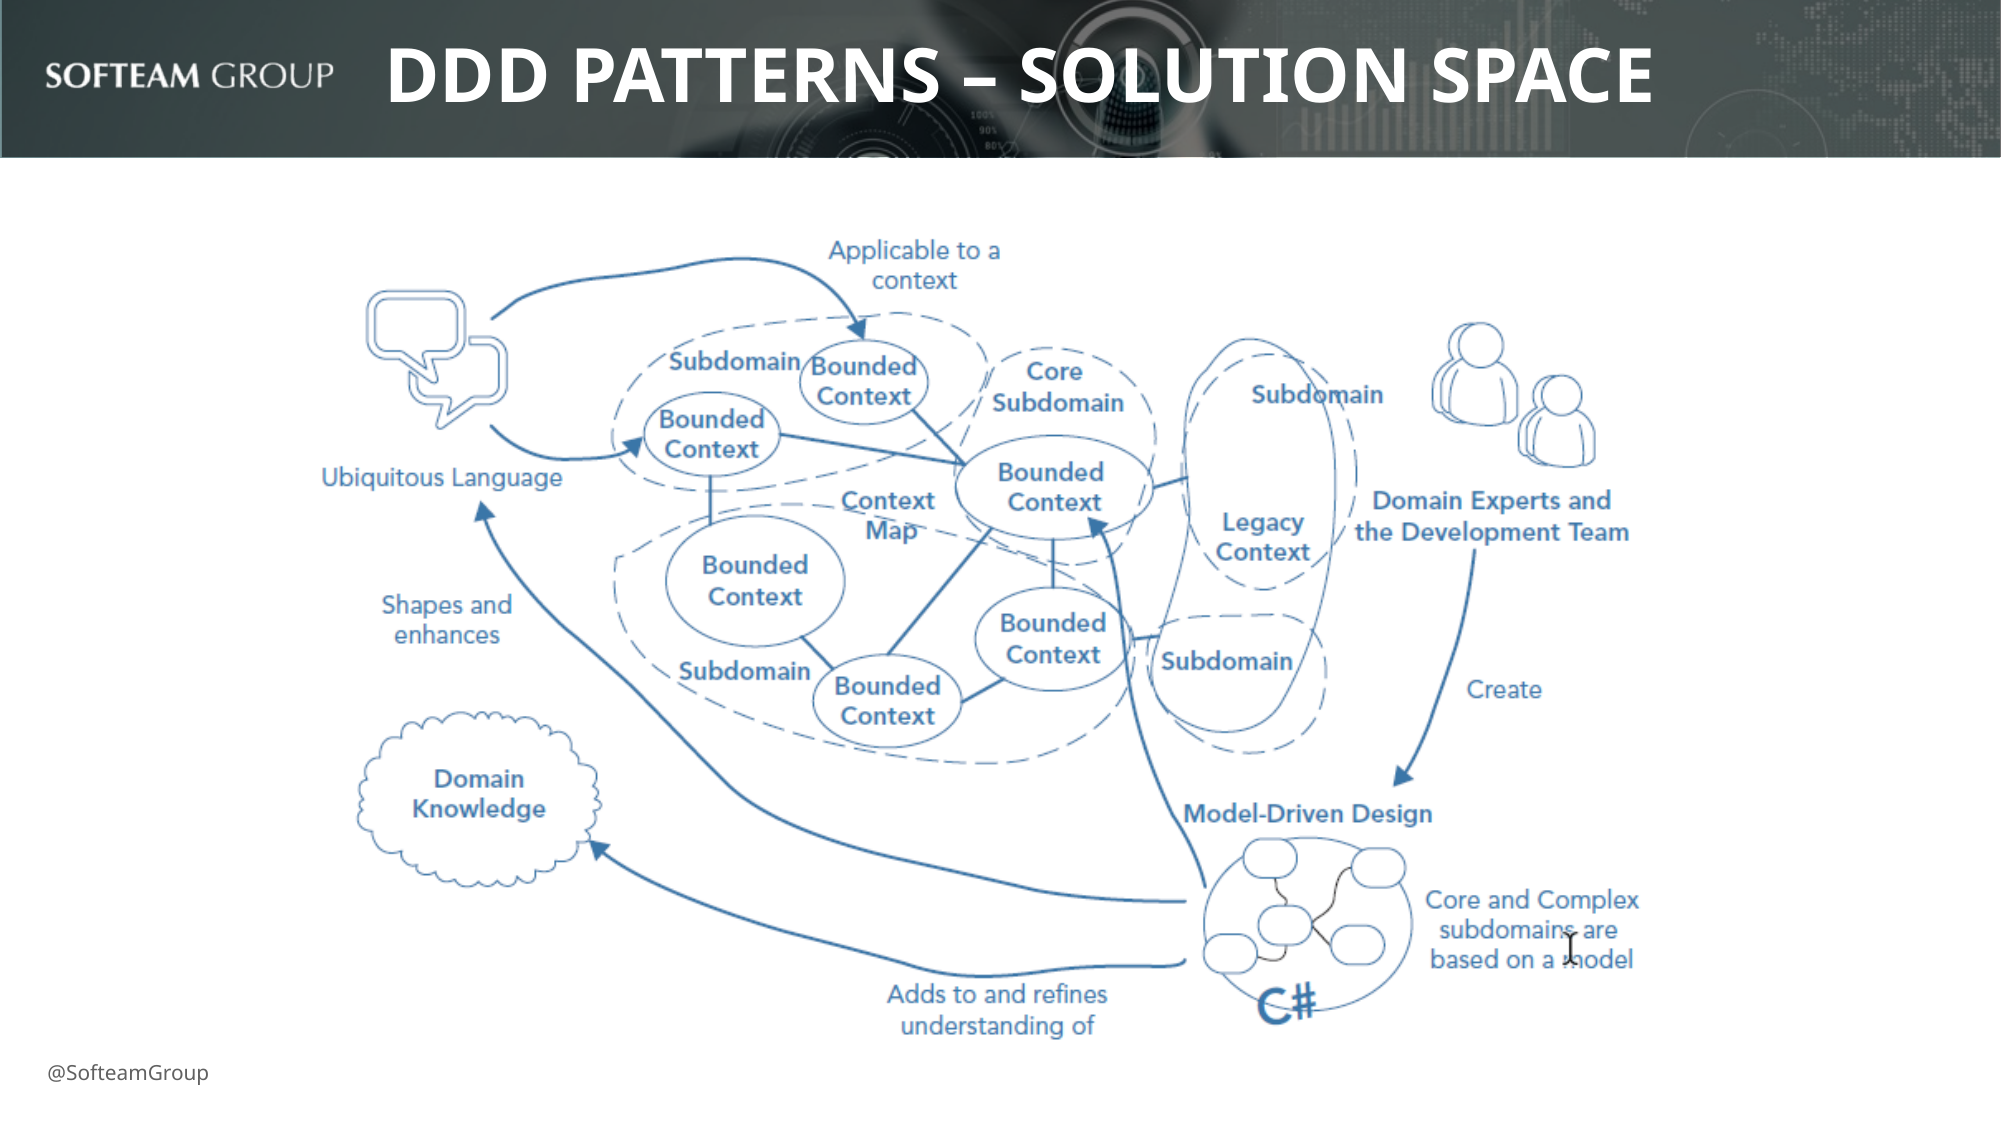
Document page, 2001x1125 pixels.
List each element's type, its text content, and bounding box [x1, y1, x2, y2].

picture [0, 0, 2000, 158]
title ddd PATTERNS – solution space [369, 36, 2000, 121]
picture [260, 213, 1740, 1058]
